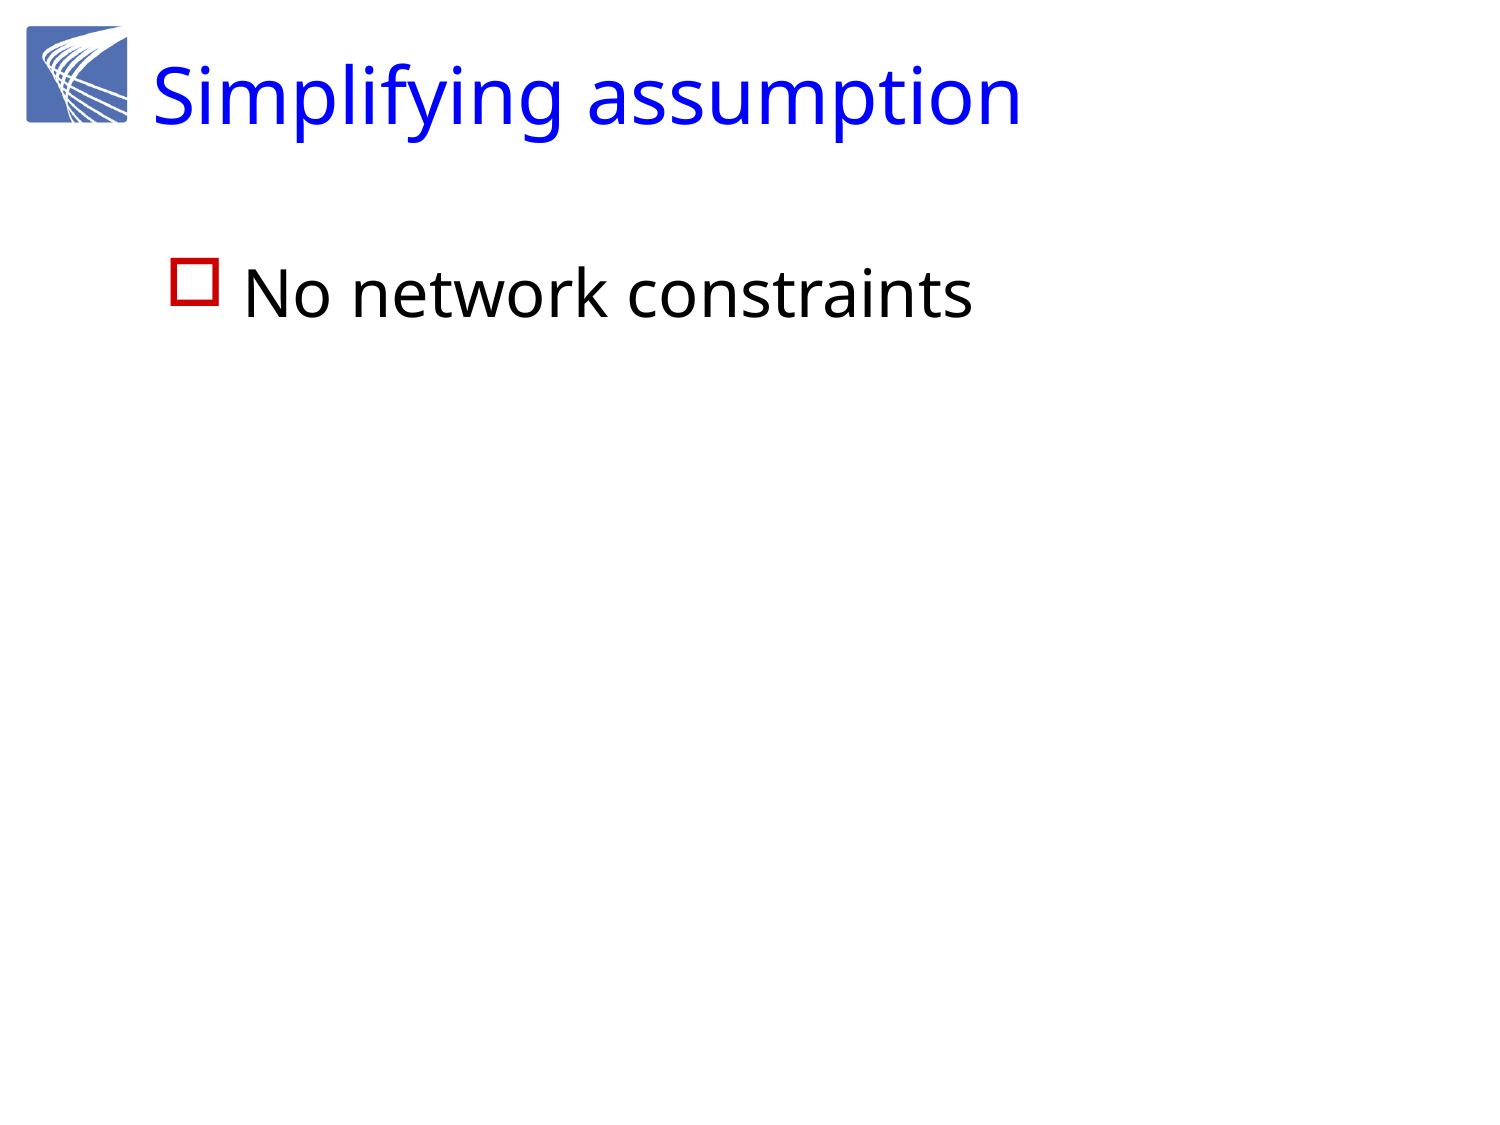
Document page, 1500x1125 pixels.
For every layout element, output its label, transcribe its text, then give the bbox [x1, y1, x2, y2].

title Simplifying assumption [137, 37, 1463, 176]
picture [24, 24, 129, 124]
list No network constraints [149, 149, 1401, 1038]
